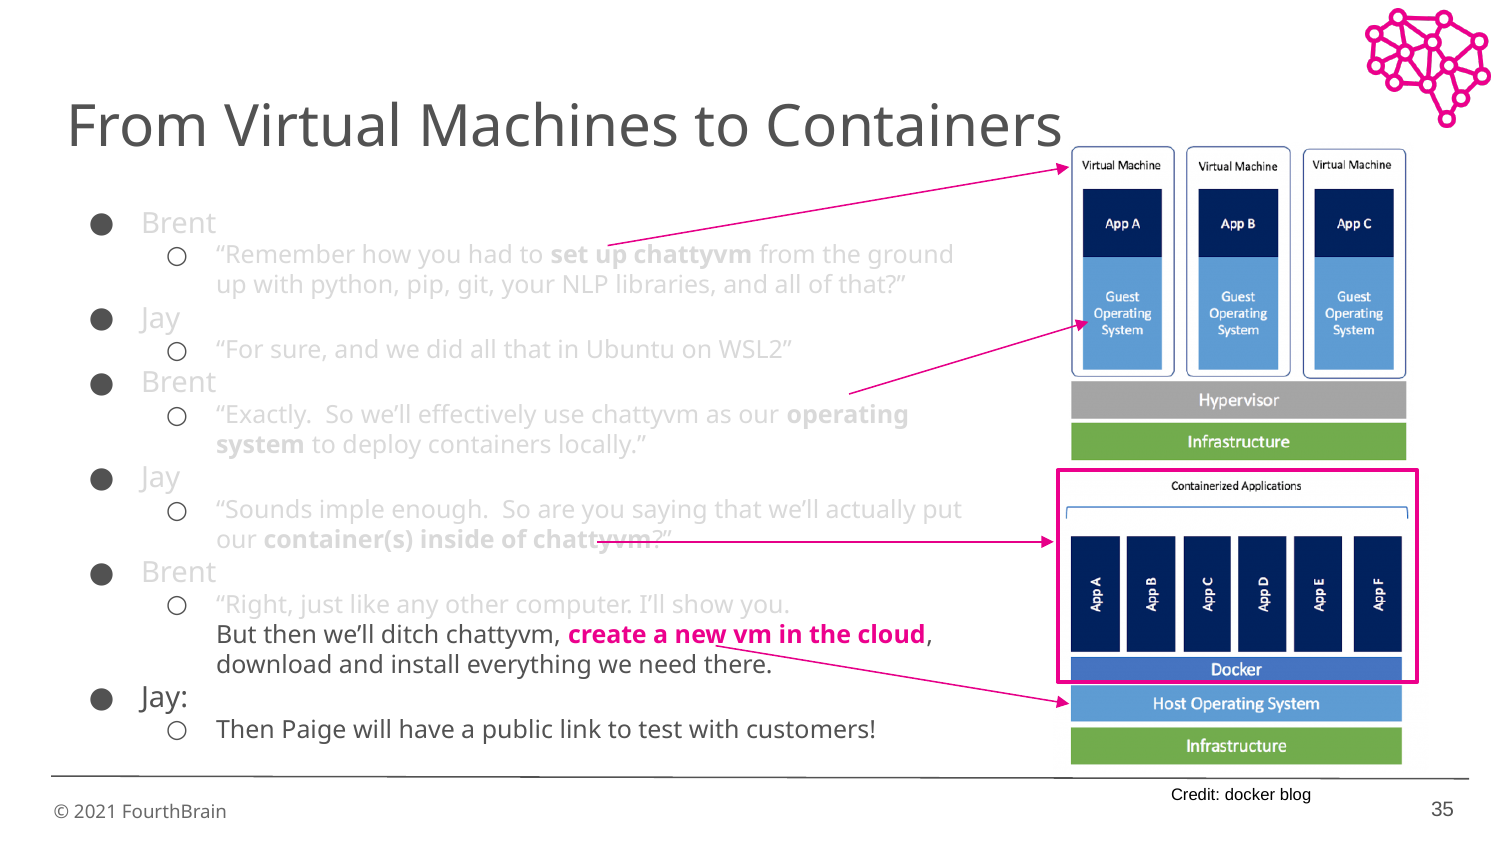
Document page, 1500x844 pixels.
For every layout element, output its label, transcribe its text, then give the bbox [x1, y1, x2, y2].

picture [1365, 8, 1491, 128]
picture [1053, 472, 1430, 774]
title From Virtual Machines to Containers [51, 72, 1449, 167]
text_box Credit: docker blog [1104, 781, 1379, 811]
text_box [848, 321, 1089, 395]
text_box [607, 166, 1070, 246]
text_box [715, 645, 1070, 705]
picture [1068, 142, 1414, 466]
slide_number 35 [1379, 776, 1470, 841]
list Brent “Remember how you had to set up chattyvm from the ground up with python, pip, git, your NLP libraries, and all of that?” Jay “For sure, and we did all that in Ubuntu on WSL2” Brent “Exactly. So we’ll effectively use chattyvm as our operating system to deploy containers locally.” Jay “Sounds imple enough. So are you saying that we’ll actually put our container(s) inside of chattyvm?” Brent “Right, just like any other computer. I’ll show you. But then we’ll ditch chattyvm, create a new vm in the cloud, download and install everything we need there. Jay: Then Paige will have a public link to test with customers! [51, 189, 993, 750]
